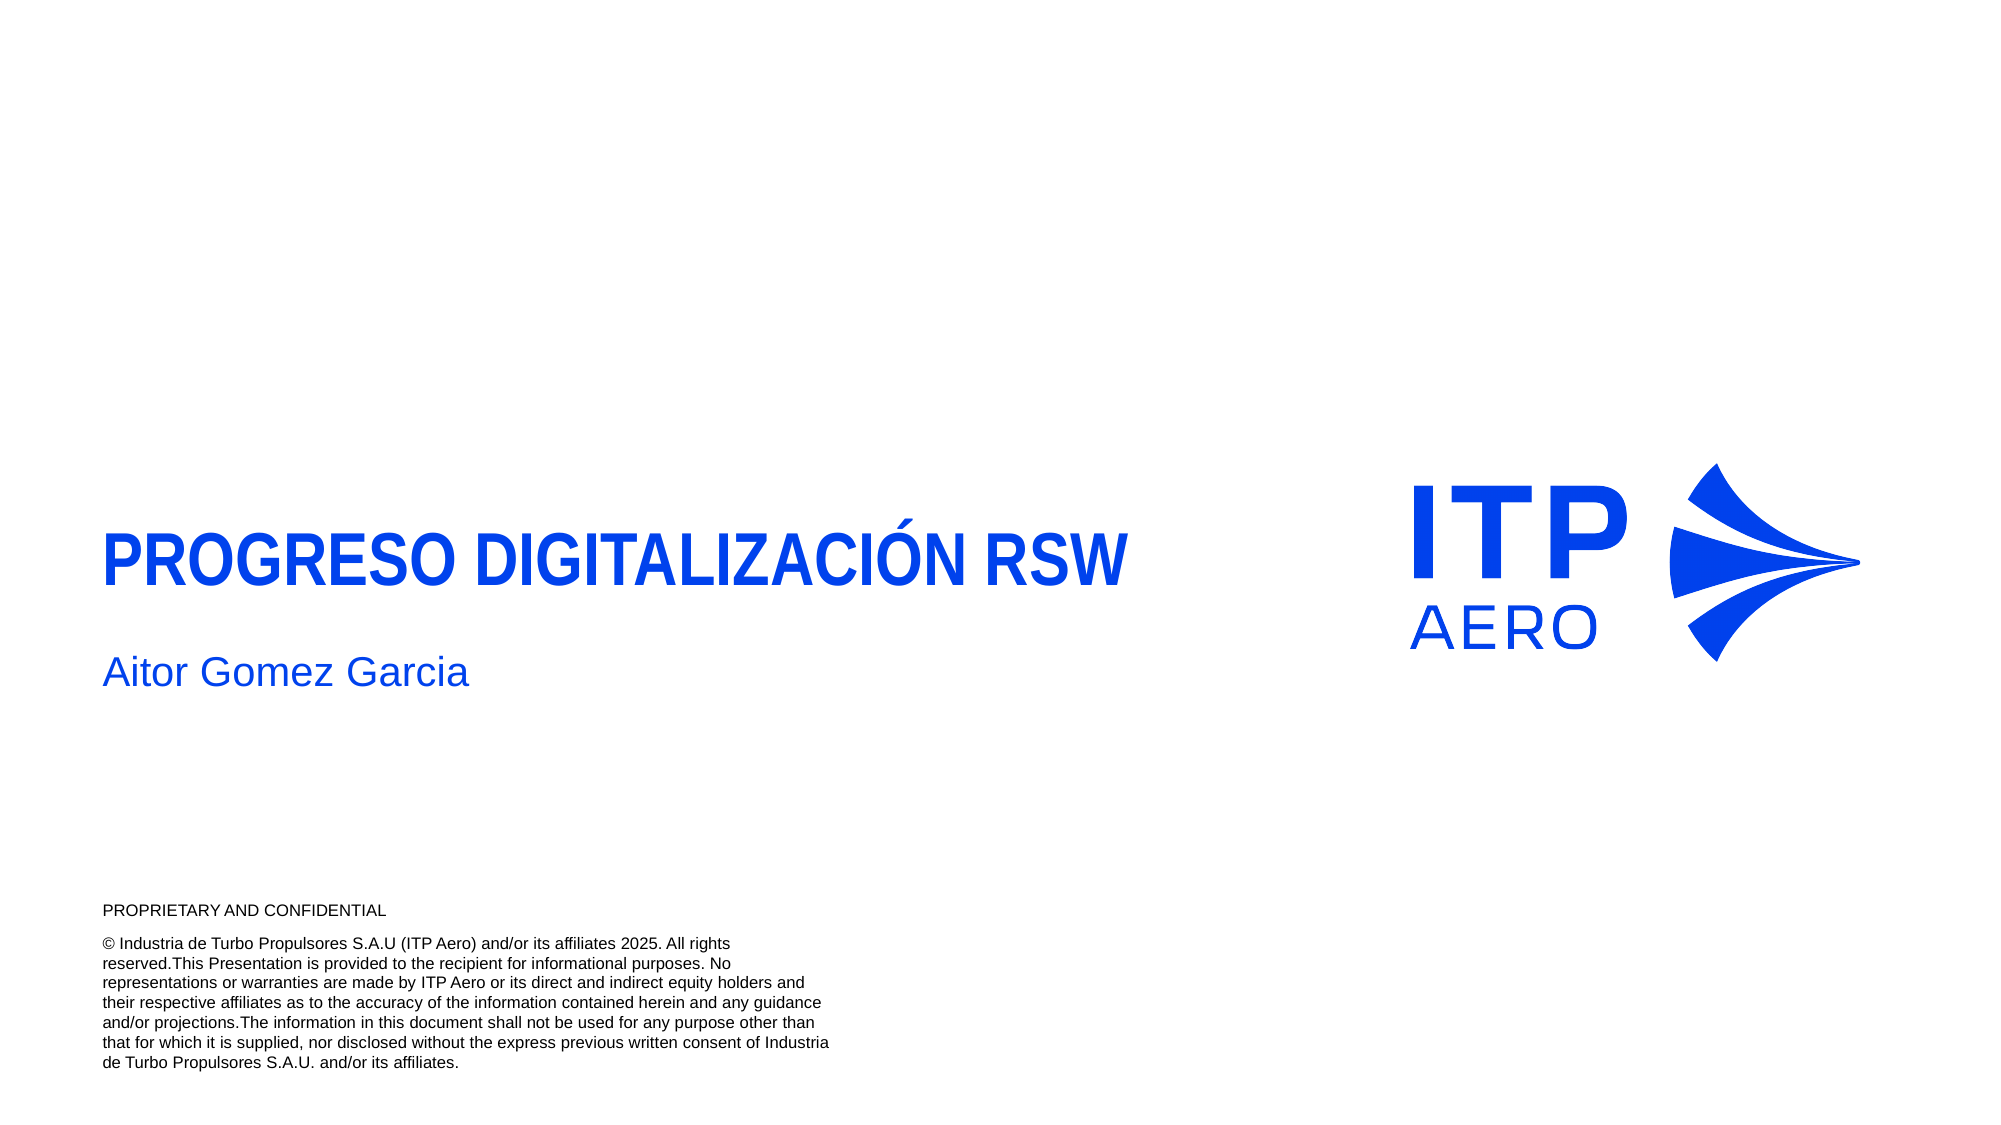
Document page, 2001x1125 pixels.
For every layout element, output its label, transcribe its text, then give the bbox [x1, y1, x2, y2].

list Aitor Gomez Garcia [87, 643, 1151, 758]
title PROGRESO DIGITALIZACIÓN RSW [87, 479, 1151, 643]
picture [1317, 370, 1953, 755]
